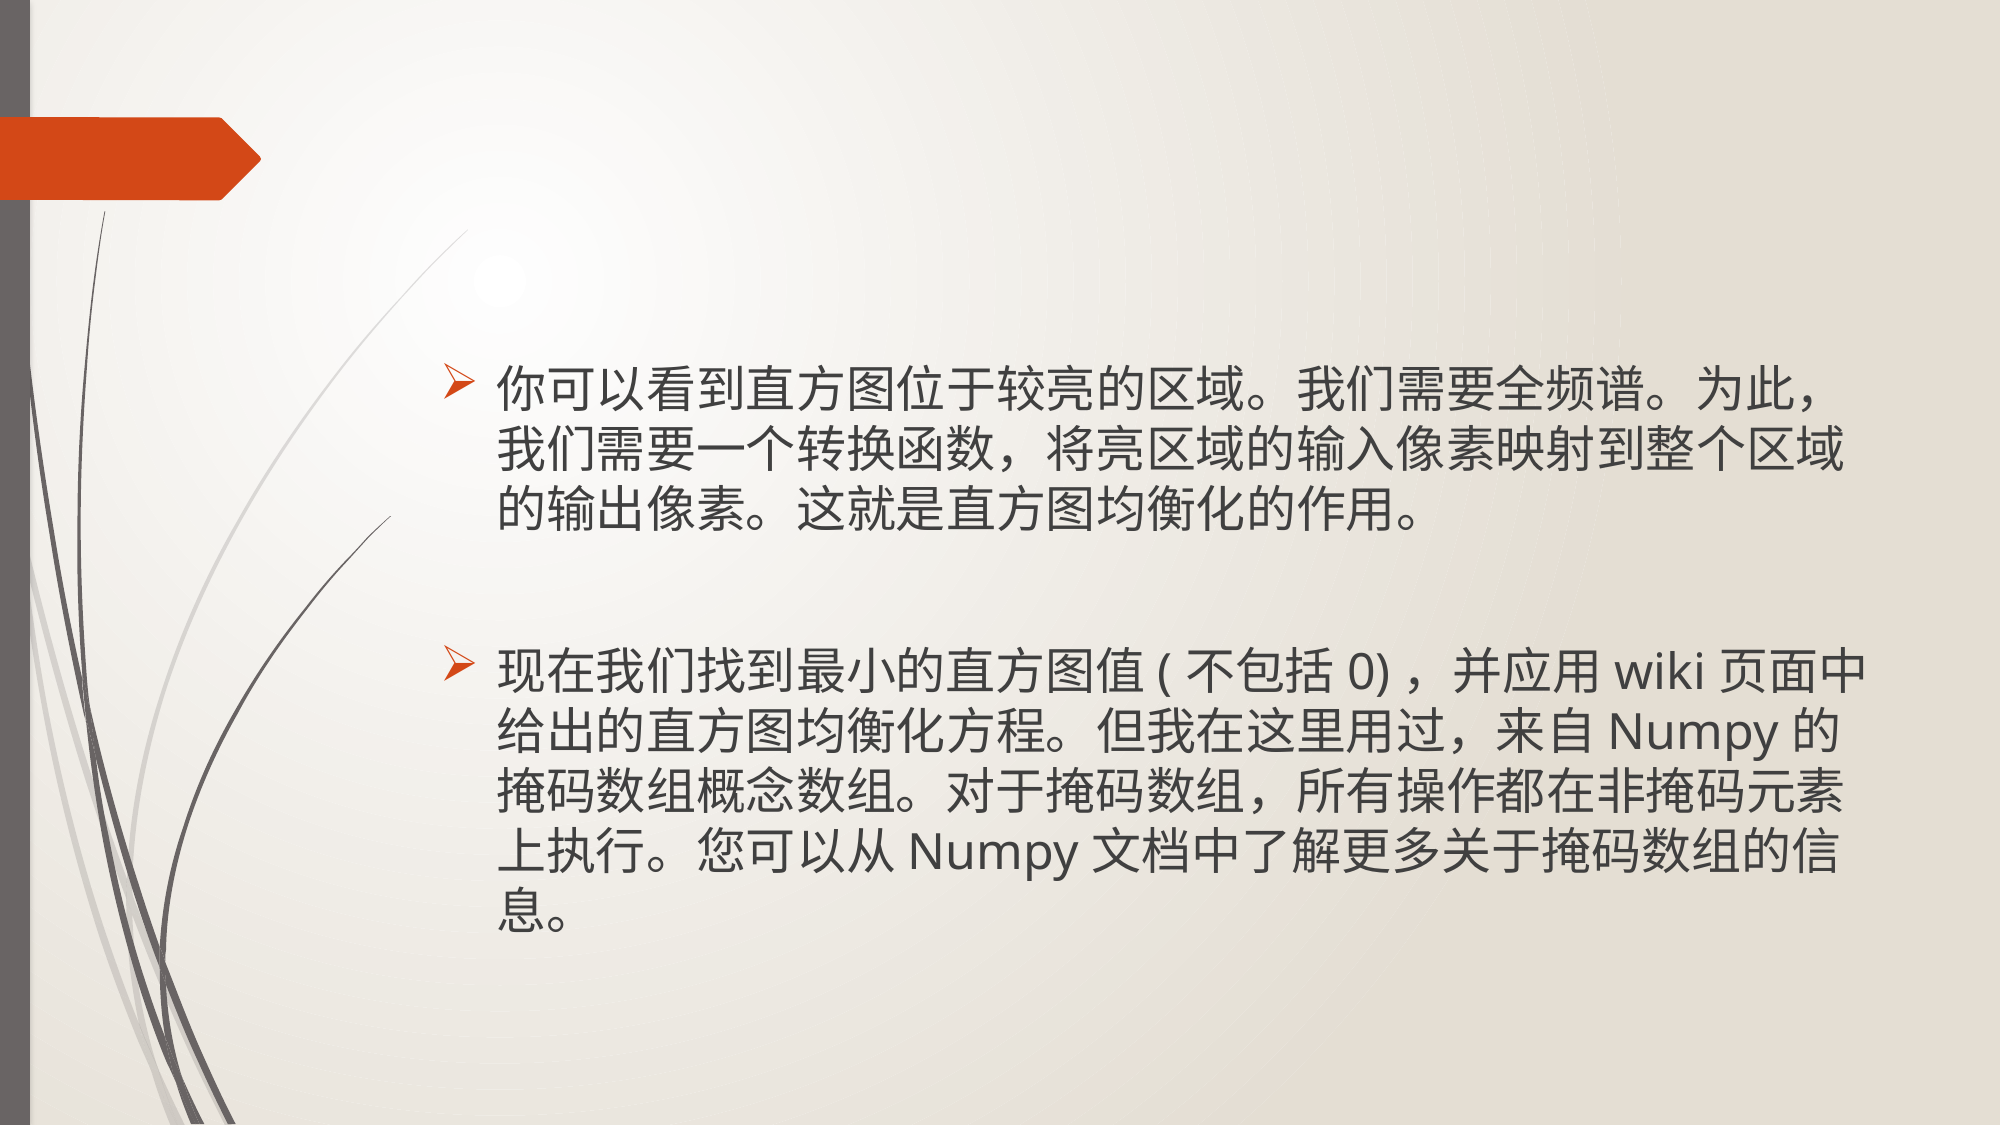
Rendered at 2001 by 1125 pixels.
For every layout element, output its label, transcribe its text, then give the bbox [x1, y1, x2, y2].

list 你可以看到直方图位于较亮的区域。我们需要全频谱。为此，我们需要一个转换函数，将亮区域的输入像素映射到整个区域的输出像素。这就是直方图均衡化的作用。 现在我们找到最小的直方图值(不包括0)，并应用wiki页面中给出的直方图均衡化方程。但我在这里用过，来自Numpy的掩码数组概念数组。对于掩码数组，所有操作都在非掩码元素上执行。您可以从Numpy文档中了解更多关于掩码数组的信息。 [424, 350, 1888, 970]
